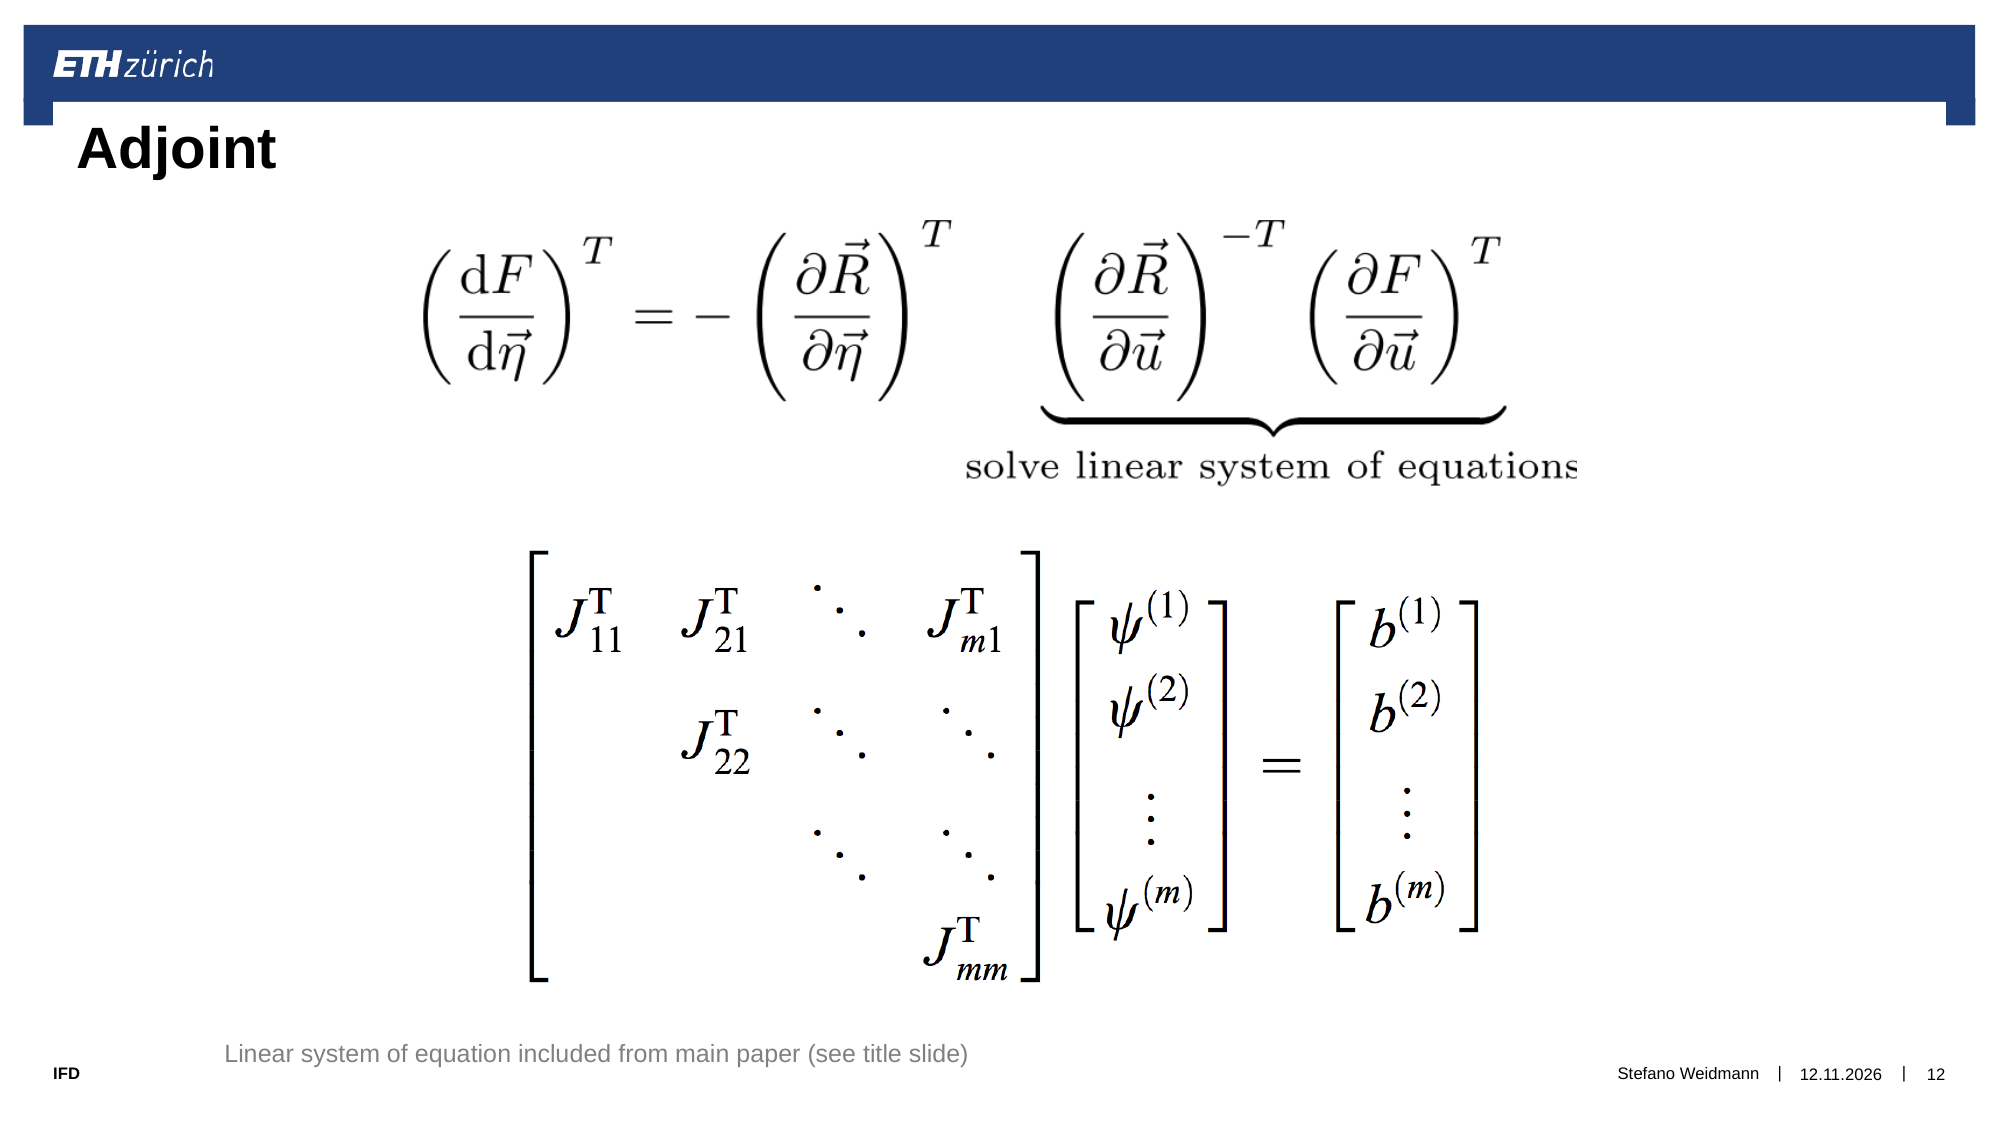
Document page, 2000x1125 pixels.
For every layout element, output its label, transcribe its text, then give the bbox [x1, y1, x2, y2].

title Adjoint [53, 101, 1946, 262]
slide_number 12 [1906, 1034, 1966, 1112]
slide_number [1790, 1075, 1892, 1112]
footer Stefano Weidmann [999, 1075, 1760, 1111]
picture [421, 219, 1578, 487]
text_box Linear system of equation included from main paper (see title slide) [209, 1029, 1897, 1075]
picture [514, 525, 1484, 994]
